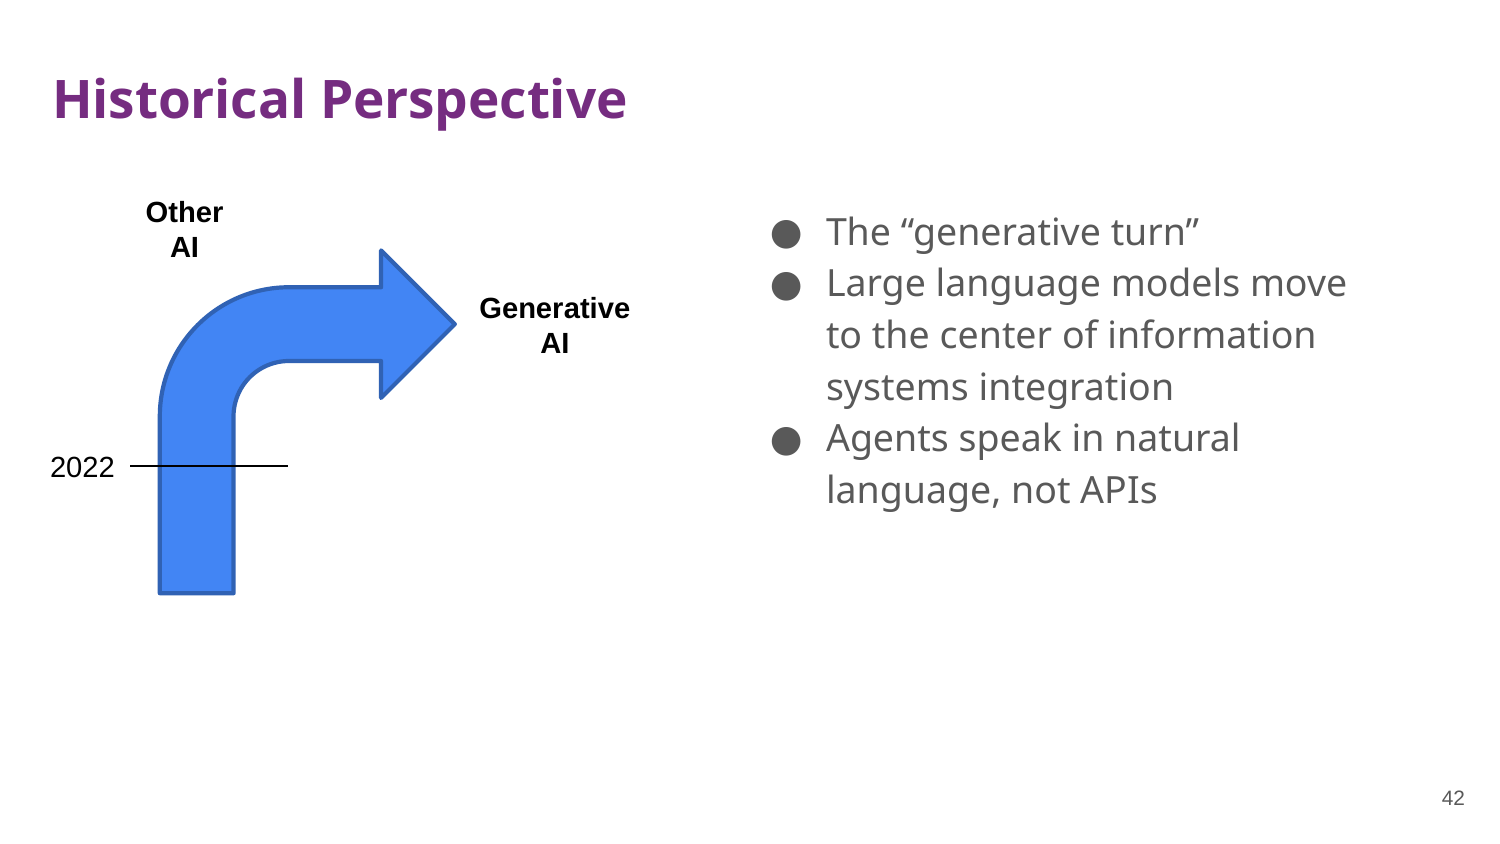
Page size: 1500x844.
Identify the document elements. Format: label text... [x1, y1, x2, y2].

text_box [157, 475, 236, 596]
text_box 2022 [35, 440, 130, 491]
text_box Generative AI [464, 281, 646, 367]
text_box Other AI [130, 185, 239, 271]
slide_number 42 [1389, 764, 1480, 830]
list The “generative turn” Large language models move to the center of information systems integration Agents speak in natural language, not APIs [736, 185, 1403, 747]
text_box [157, 248, 457, 465]
title Historical Perspective [37, 50, 1435, 145]
